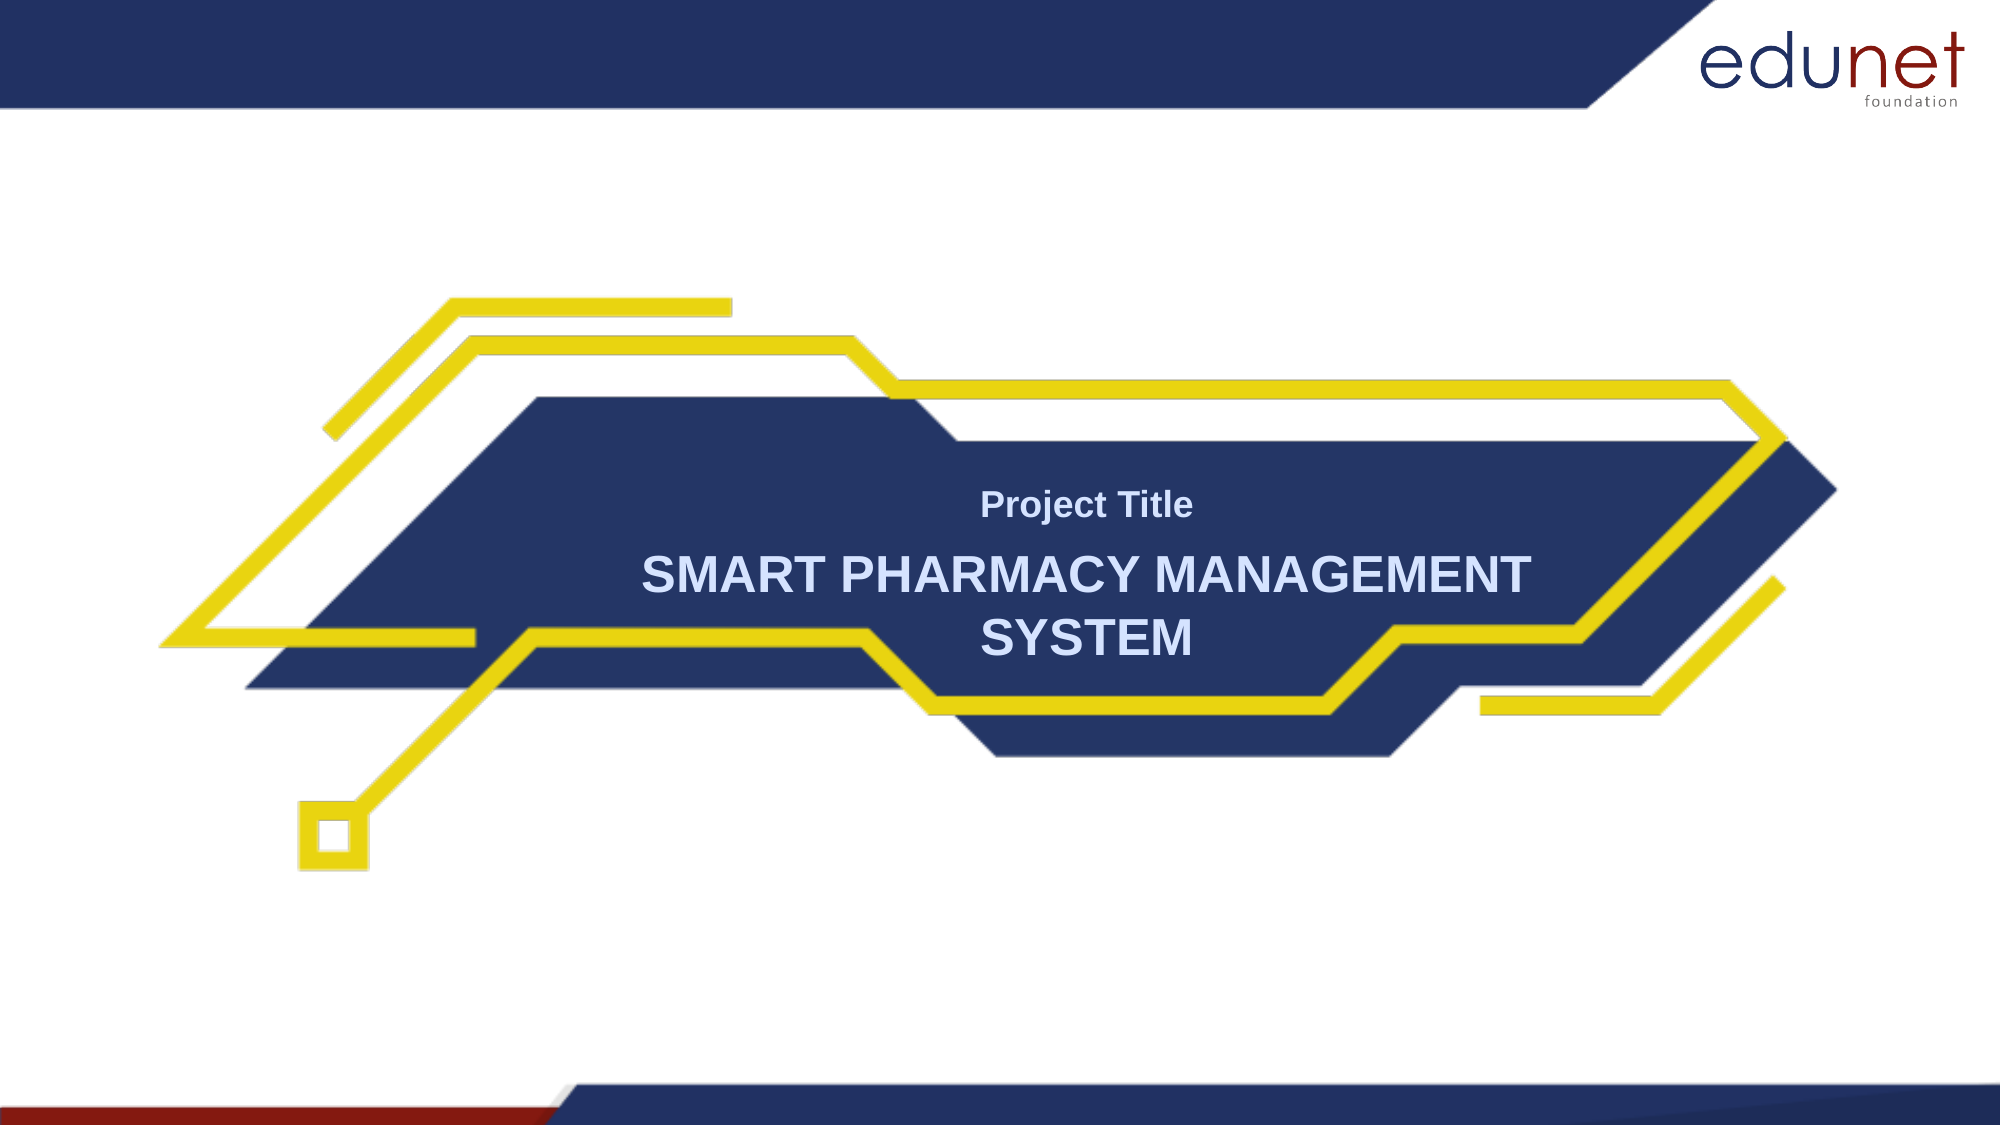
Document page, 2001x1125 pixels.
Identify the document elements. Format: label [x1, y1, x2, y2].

picture [0, 0, 1977, 117]
picture [0, 1070, 2000, 1125]
picture [131, 262, 1869, 905]
